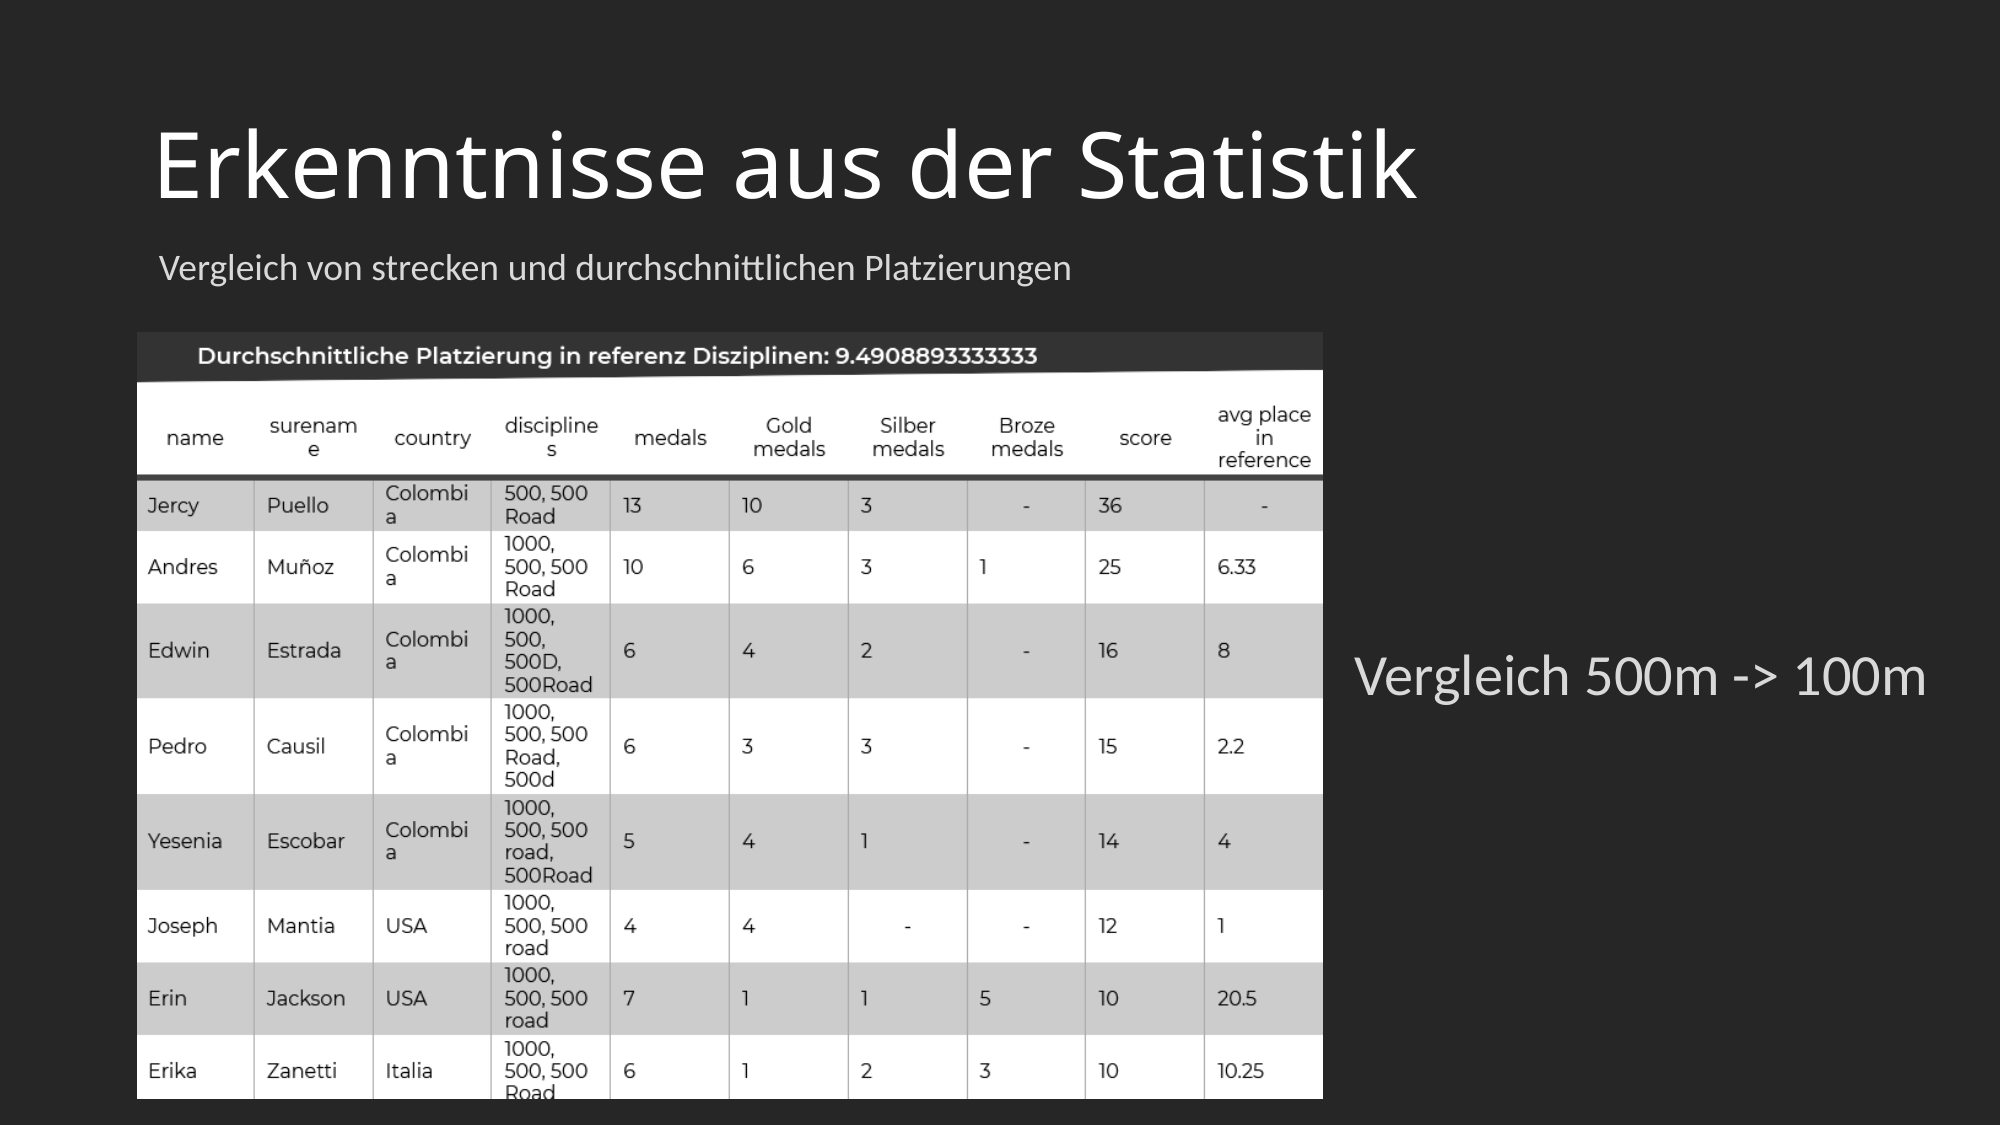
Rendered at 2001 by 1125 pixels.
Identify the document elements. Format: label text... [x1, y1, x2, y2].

title Erkenntnisse aus der Statistik [137, 59, 1863, 278]
text_box Vergleich von strecken und durchschnittlichen Platzierungen [144, 235, 1089, 296]
picture [137, 332, 1323, 1099]
text_box Vergleich 500m -> 100m [1339, 629, 1957, 715]
